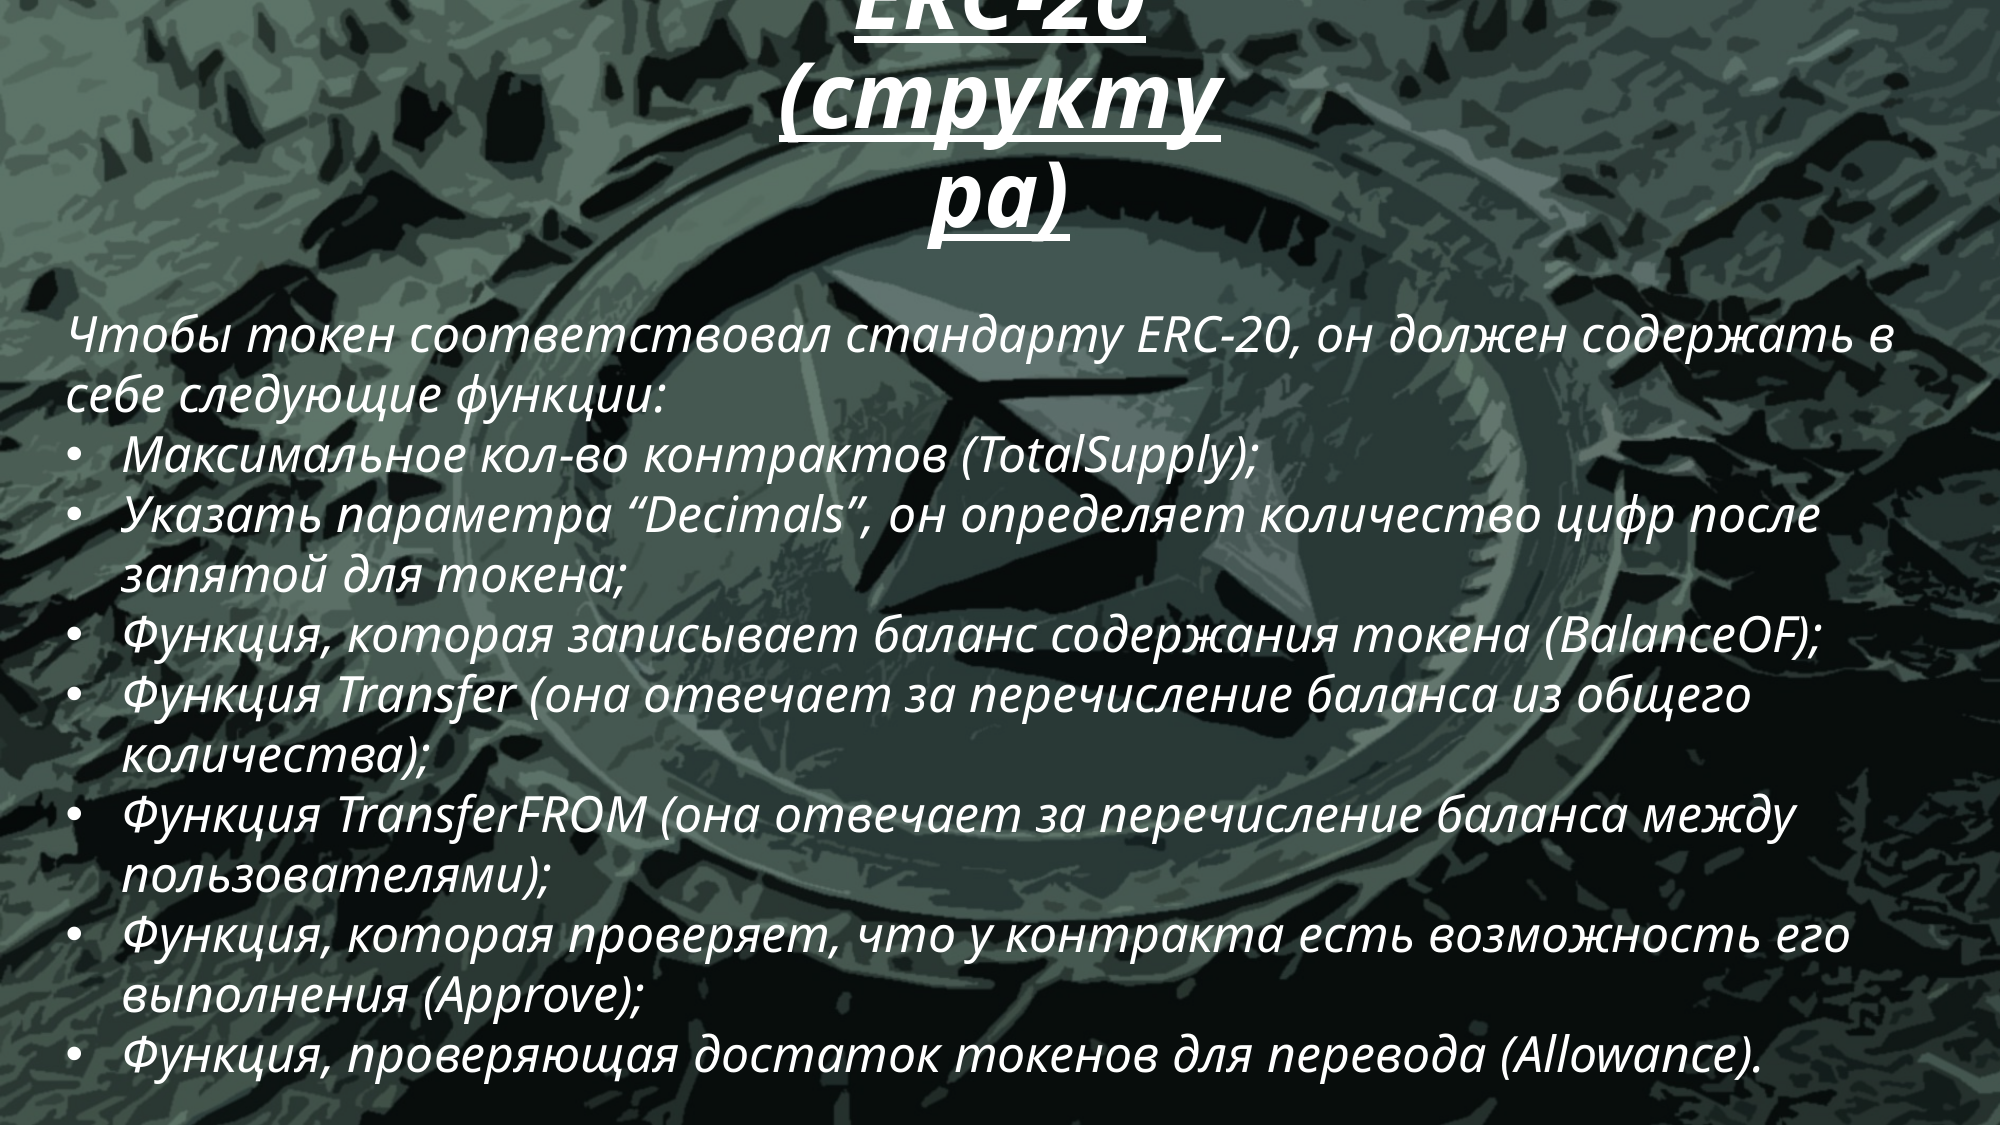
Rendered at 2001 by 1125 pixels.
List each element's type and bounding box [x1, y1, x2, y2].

list [0, 0, 2000, 1125]
